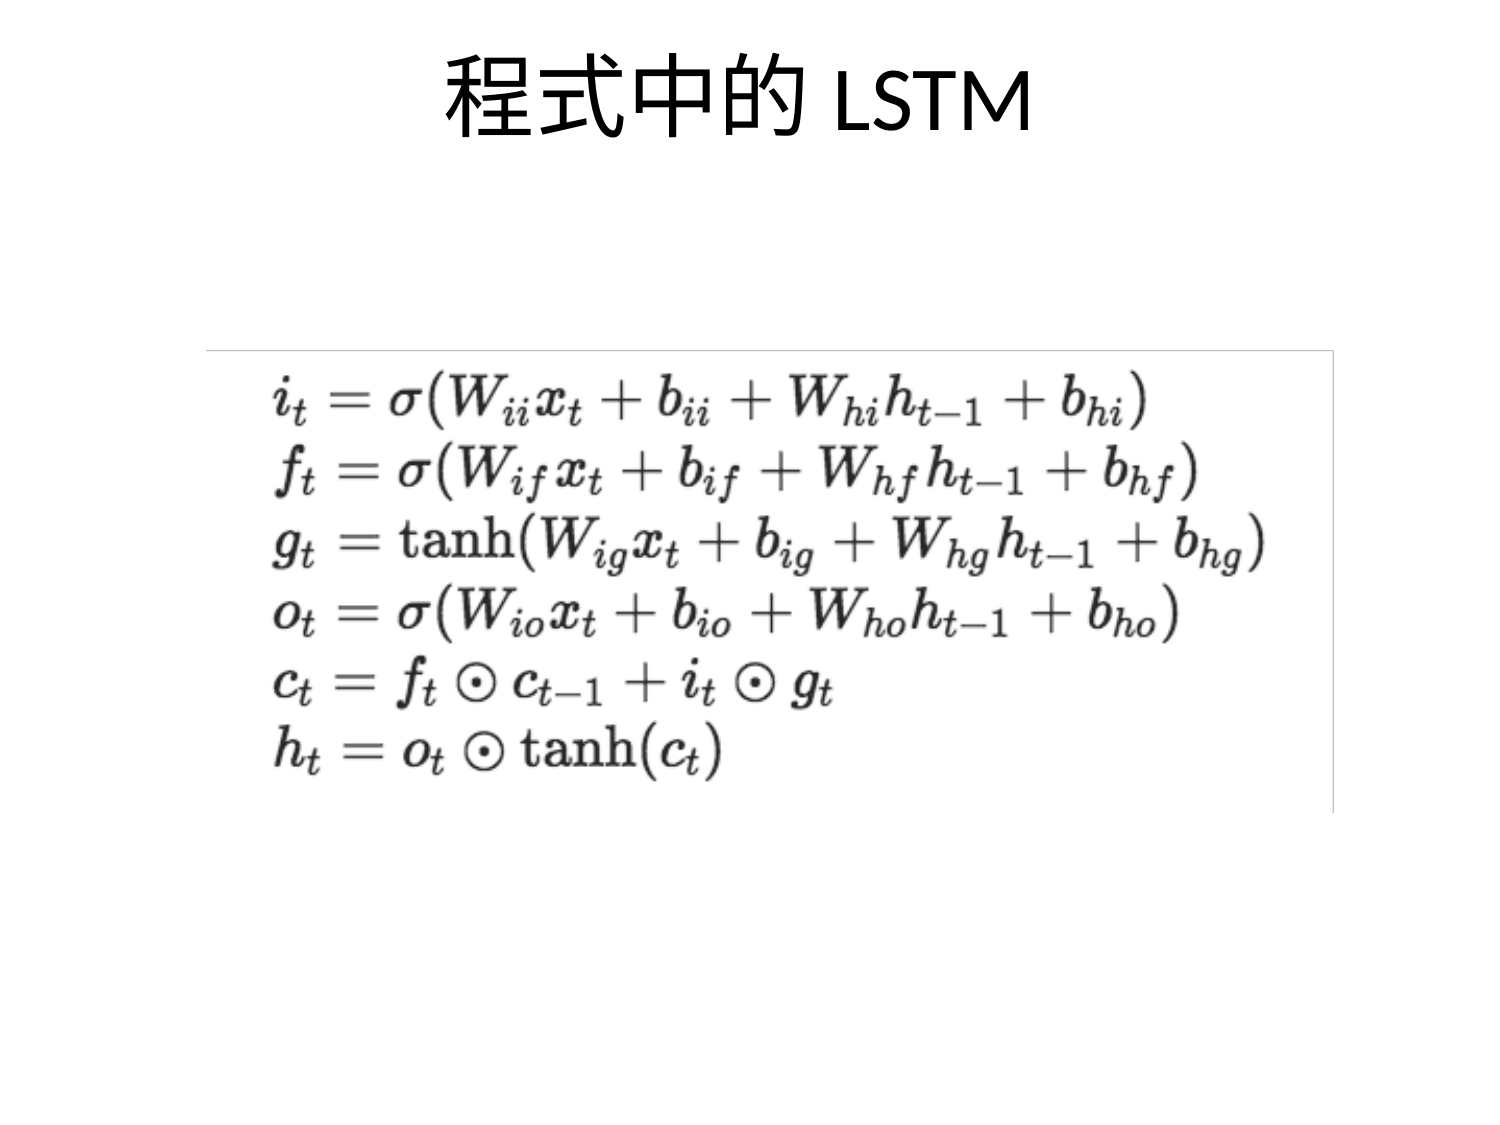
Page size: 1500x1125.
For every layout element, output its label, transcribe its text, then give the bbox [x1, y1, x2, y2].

picture [206, 349, 1337, 813]
title 程式中的LSTM [64, 0, 1415, 188]
